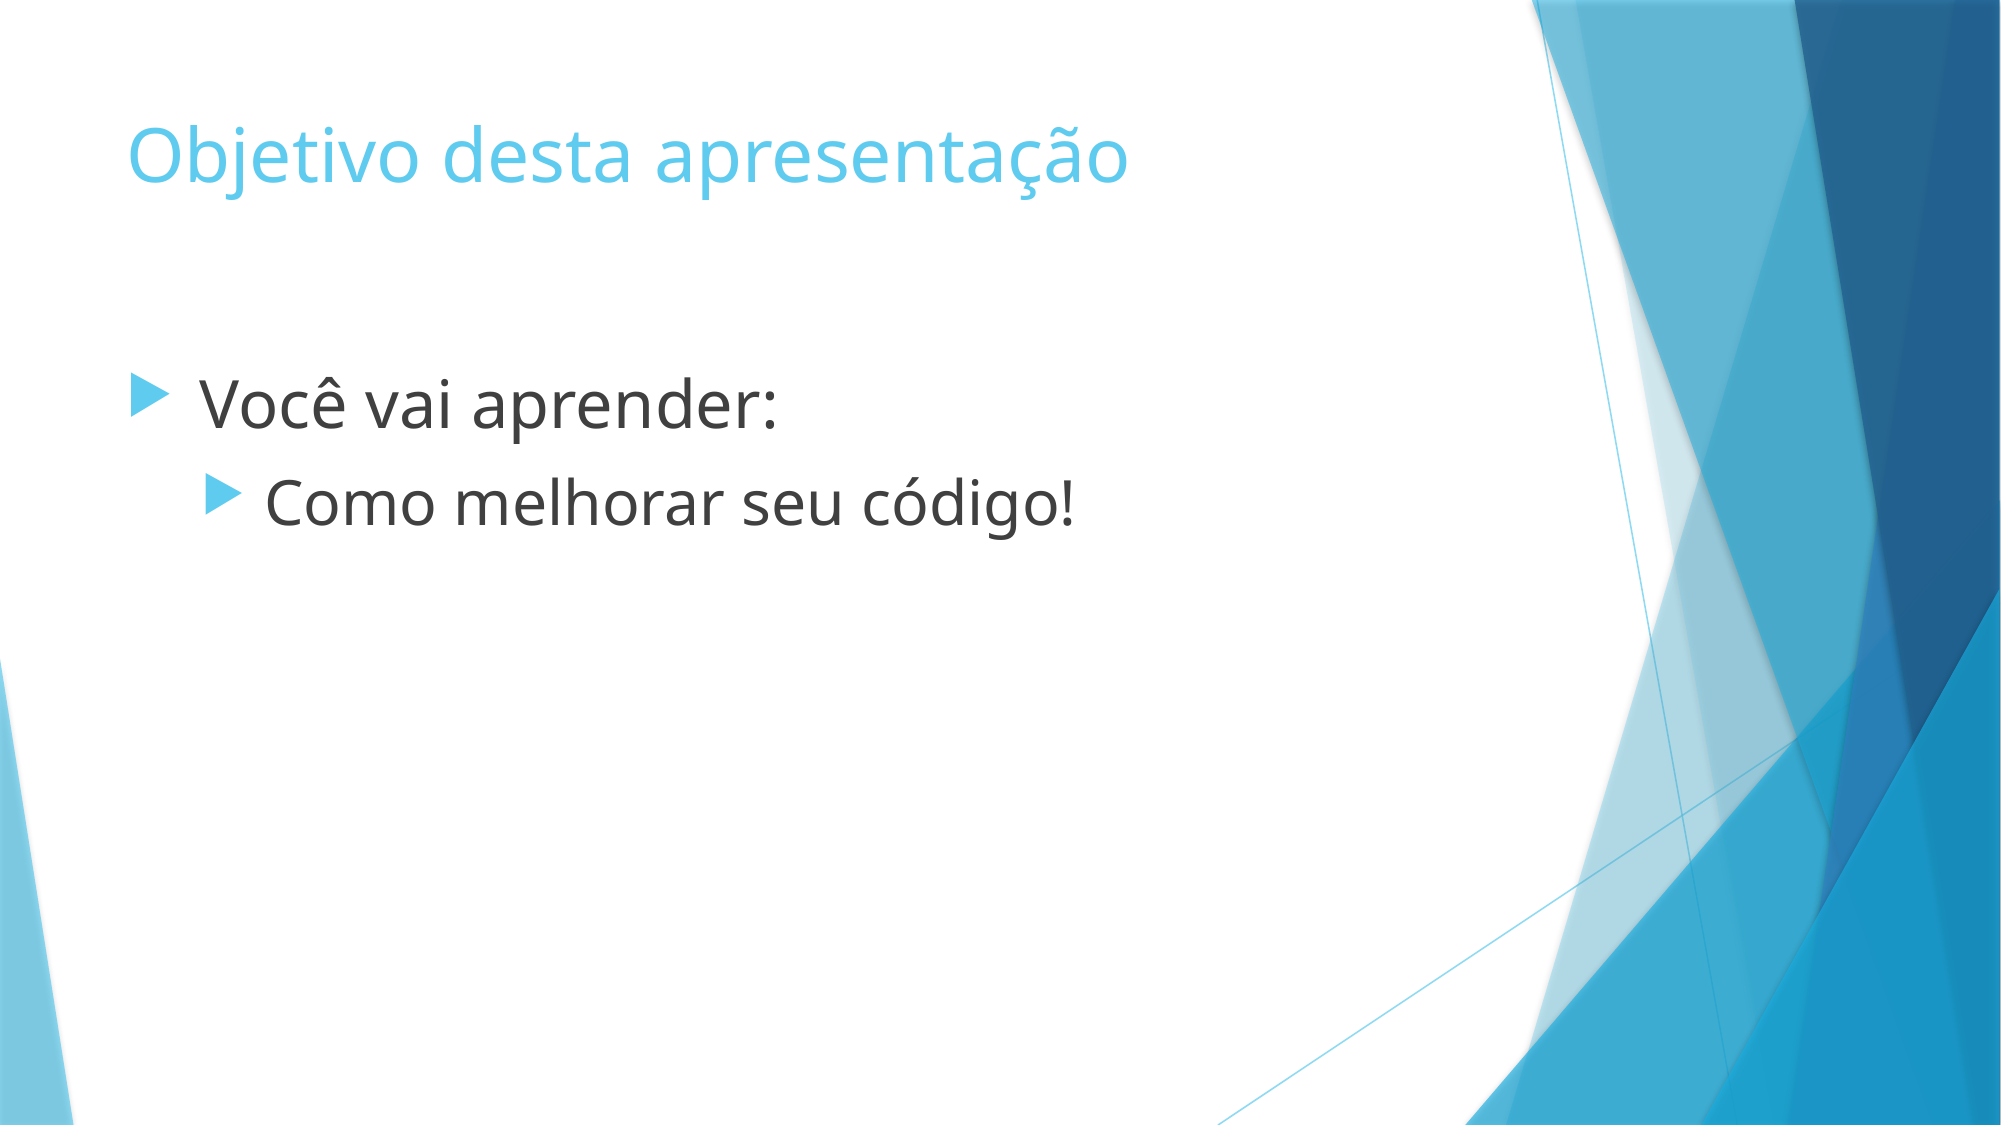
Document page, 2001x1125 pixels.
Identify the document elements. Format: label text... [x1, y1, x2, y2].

list Você vai aprender: Como melhorar seu código! [111, 354, 1522, 992]
title Objetivo desta apresentação [111, 99, 1522, 317]
